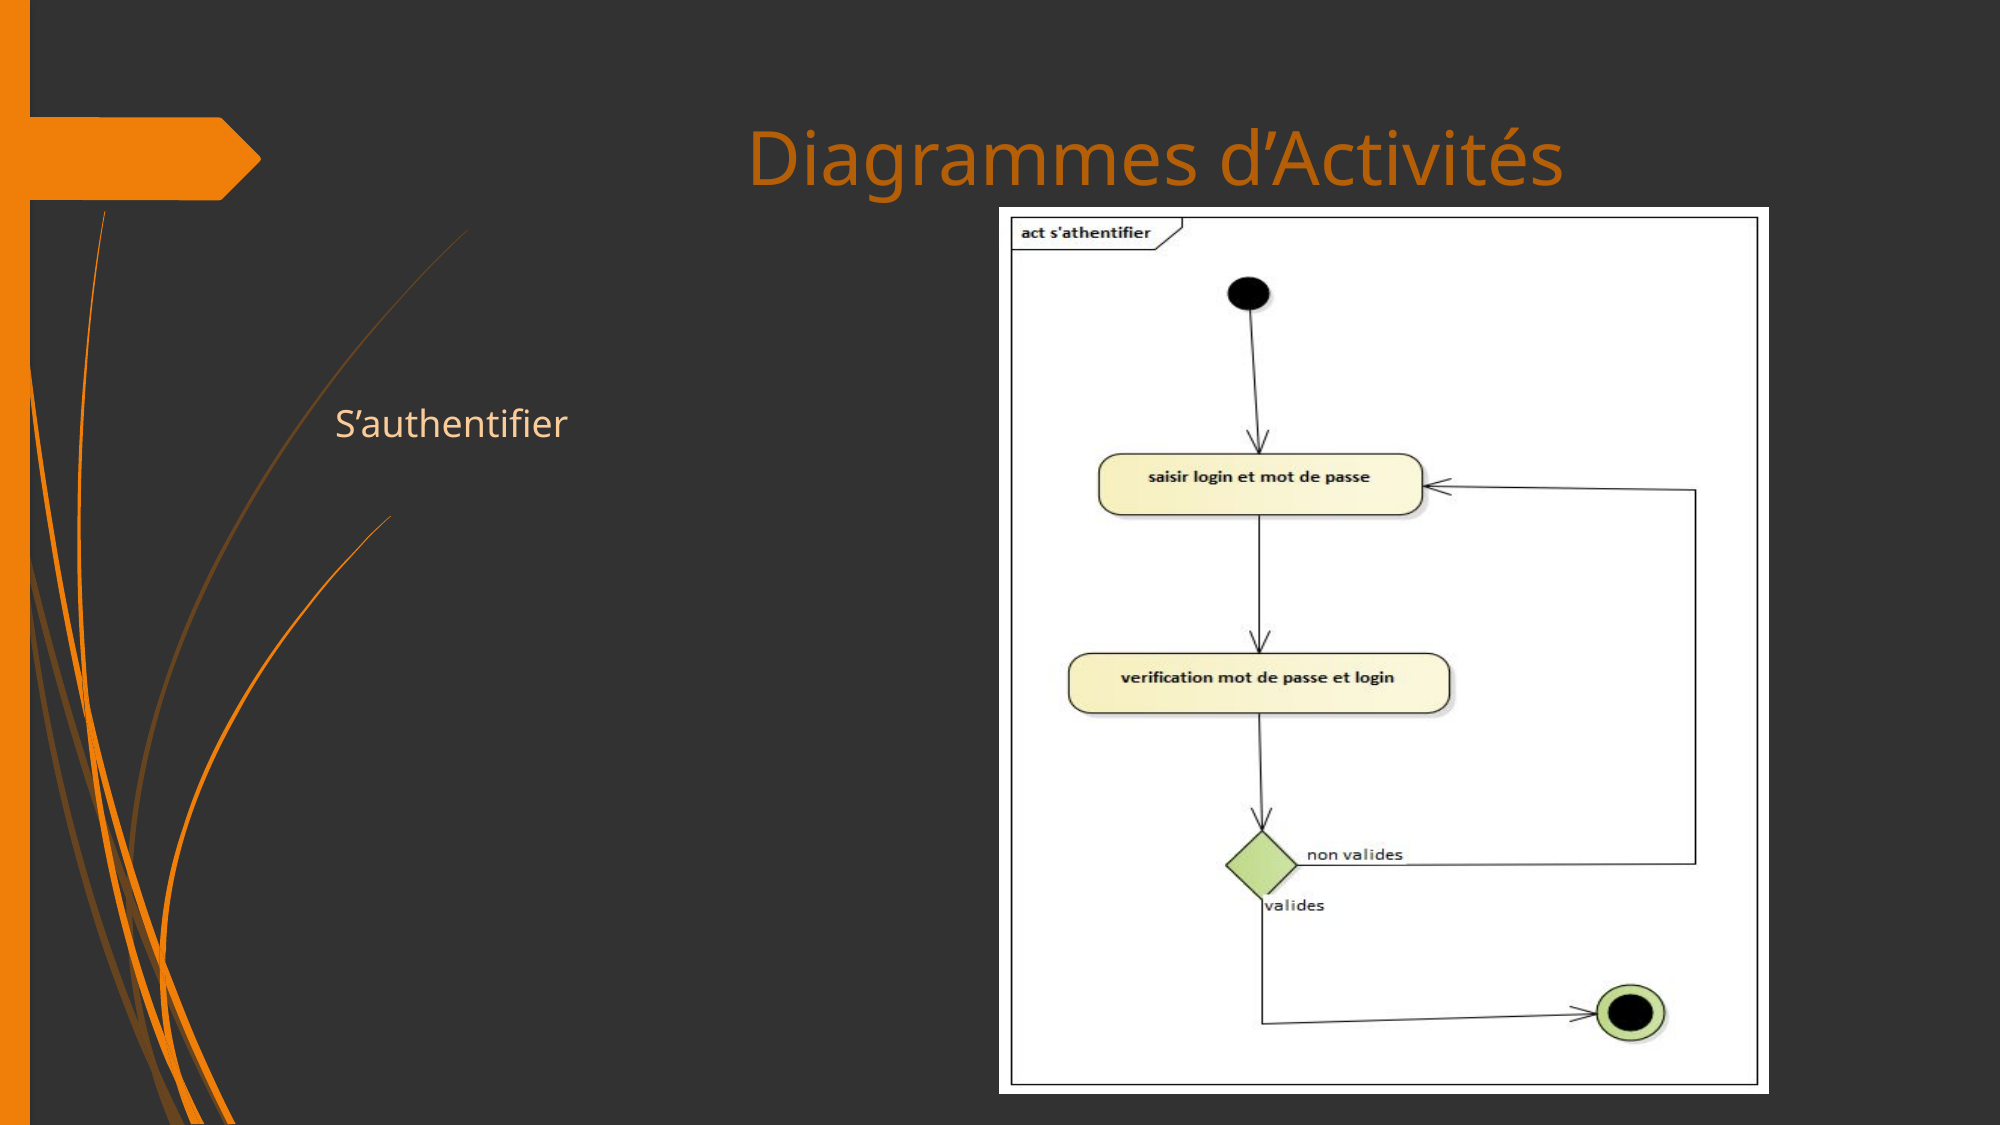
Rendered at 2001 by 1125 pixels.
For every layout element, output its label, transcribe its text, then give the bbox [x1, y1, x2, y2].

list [999, 207, 1769, 1094]
text_box S’authentifier [320, 392, 791, 453]
title Diagrammes d’Activités [425, 102, 1888, 313]
